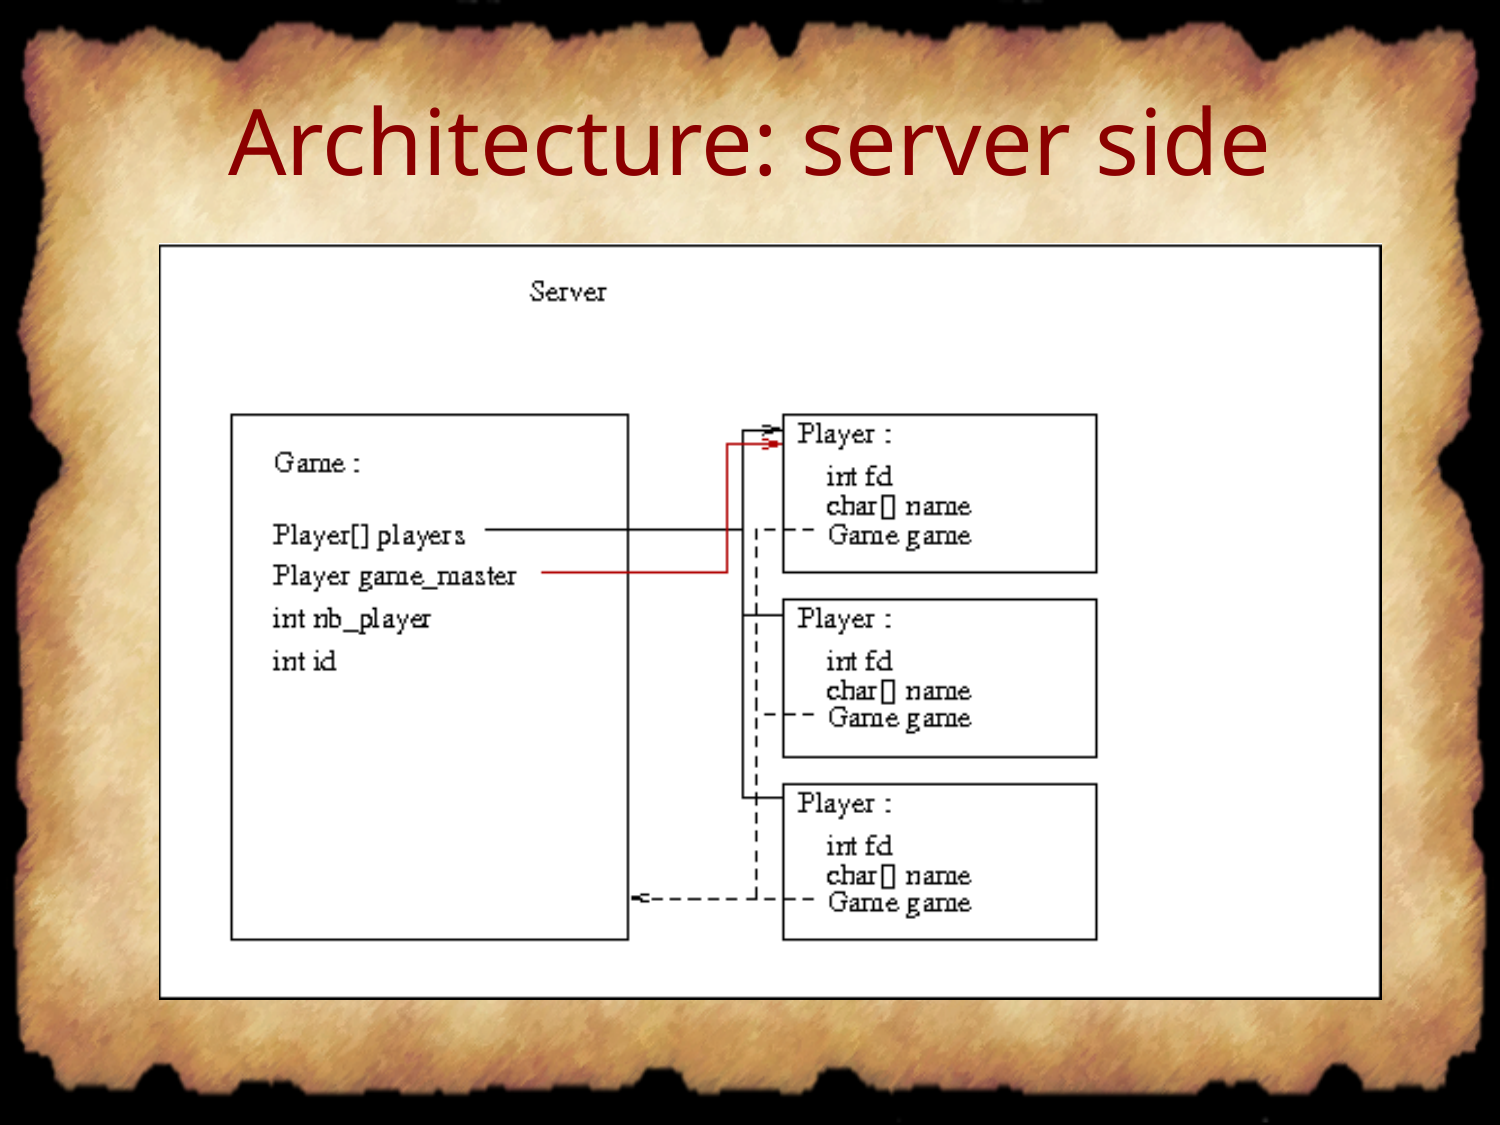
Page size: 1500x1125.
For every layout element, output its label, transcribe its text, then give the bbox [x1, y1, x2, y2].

picture [0, 0, 1500, 1125]
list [159, 243, 1382, 1000]
title Architecture: server side [75, 45, 1425, 233]
